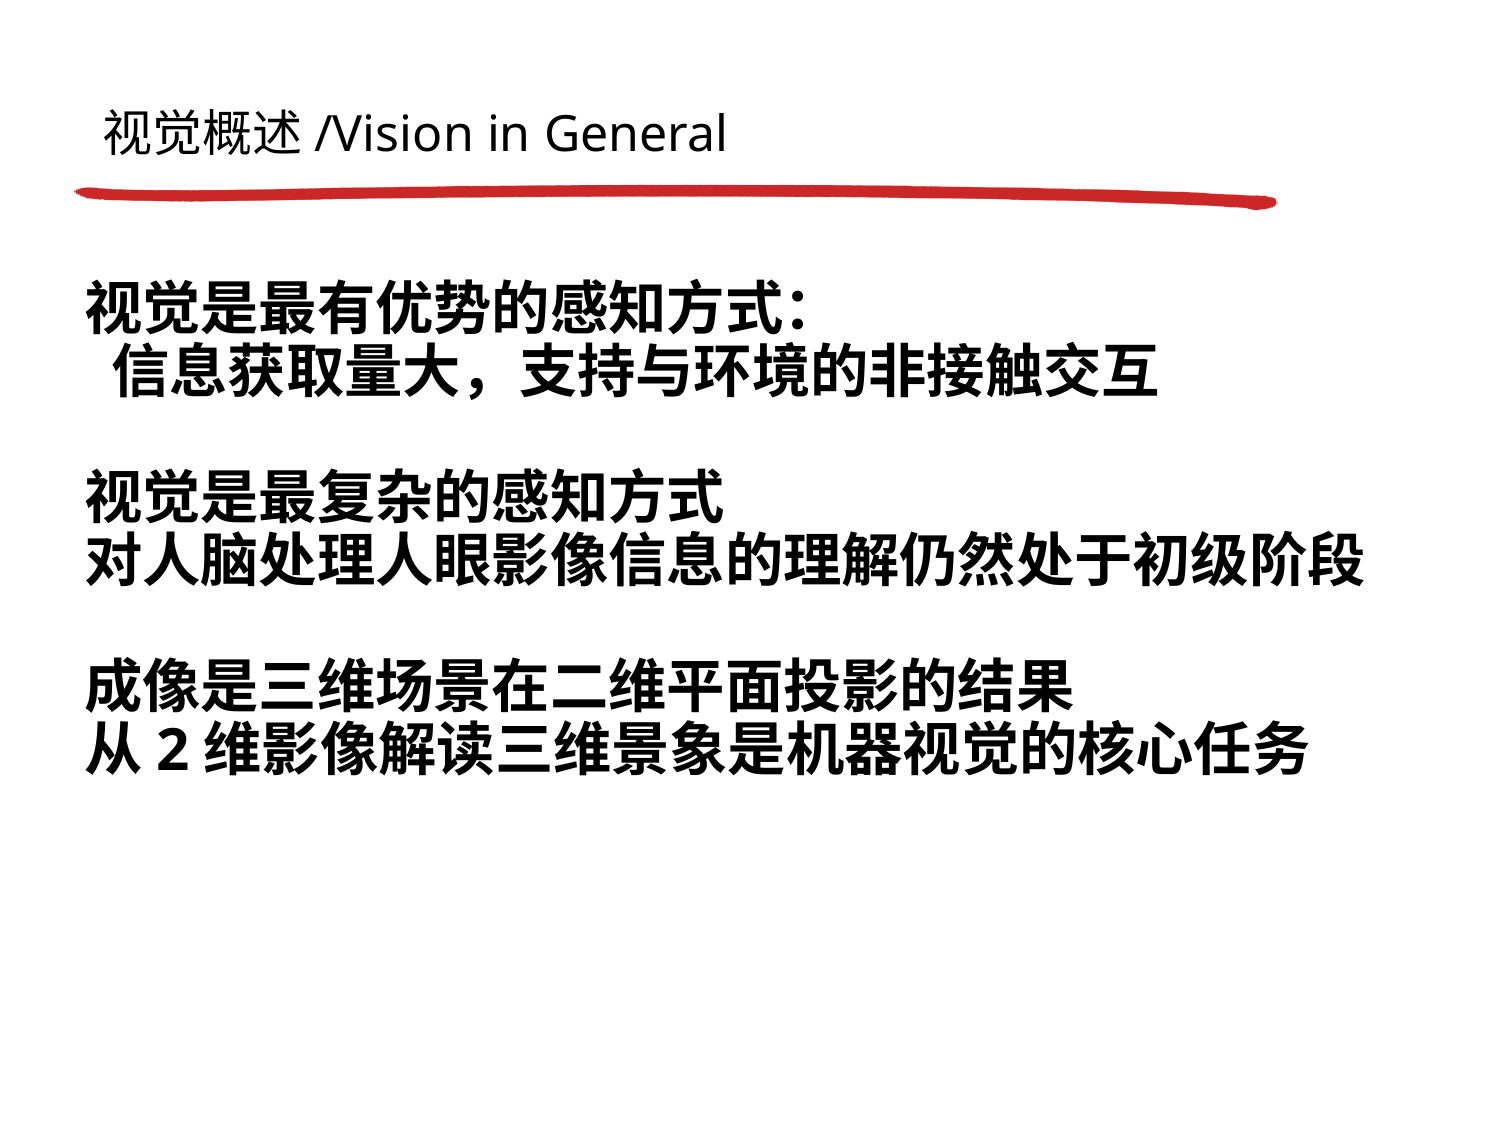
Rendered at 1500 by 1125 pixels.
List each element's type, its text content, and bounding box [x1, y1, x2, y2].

picture [68, 178, 1292, 217]
list 视觉是最有优势的感知方式： 信息获取量大，支持与环境的非接触交互 视觉是最复杂的感知方式 对人脑处理人眼影像信息的理解仍然处于初级阶段 成像是三维场景在二维平面投影的结果 从2维影像解读三维景象是机器视觉的核心任务 [69, 216, 1443, 955]
title 视觉概述/Vision in General [87, 37, 1363, 216]
